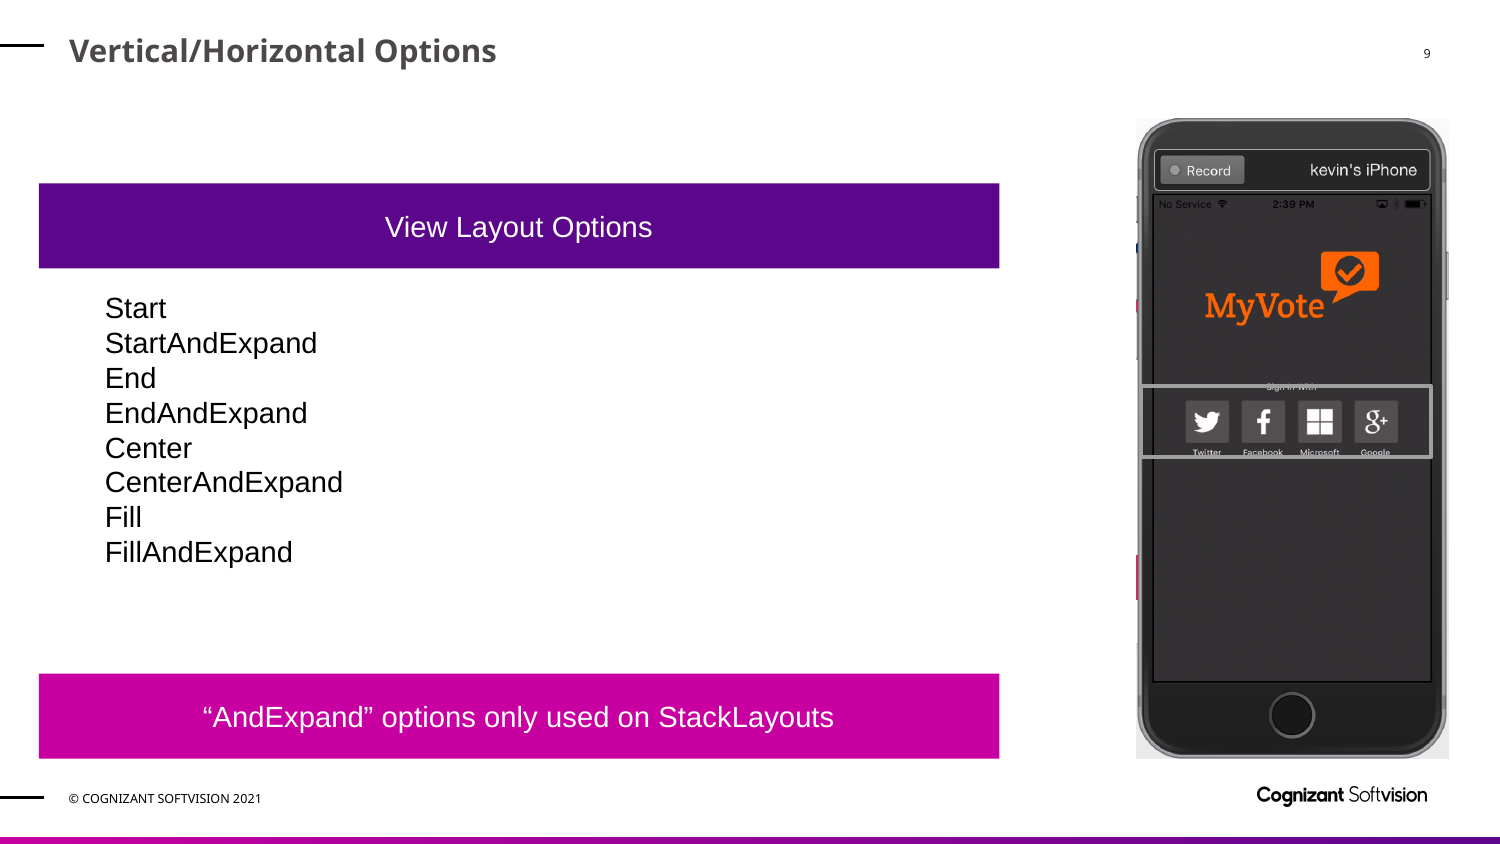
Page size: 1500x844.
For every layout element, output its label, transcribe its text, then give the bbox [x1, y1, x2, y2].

picture [1257, 786, 1427, 807]
text_box View Layout Options [37, 181, 1001, 270]
title Vertical/Horizontal Options [69, 28, 1272, 73]
picture [1136, 117, 1449, 759]
text_box “AndExpand” options only used on StackLayouts [37, 672, 1001, 761]
text_box Start StartAndExpand End EndAndExpand Center CenterAndExpand Fill FillAndExpand [89, 281, 610, 577]
